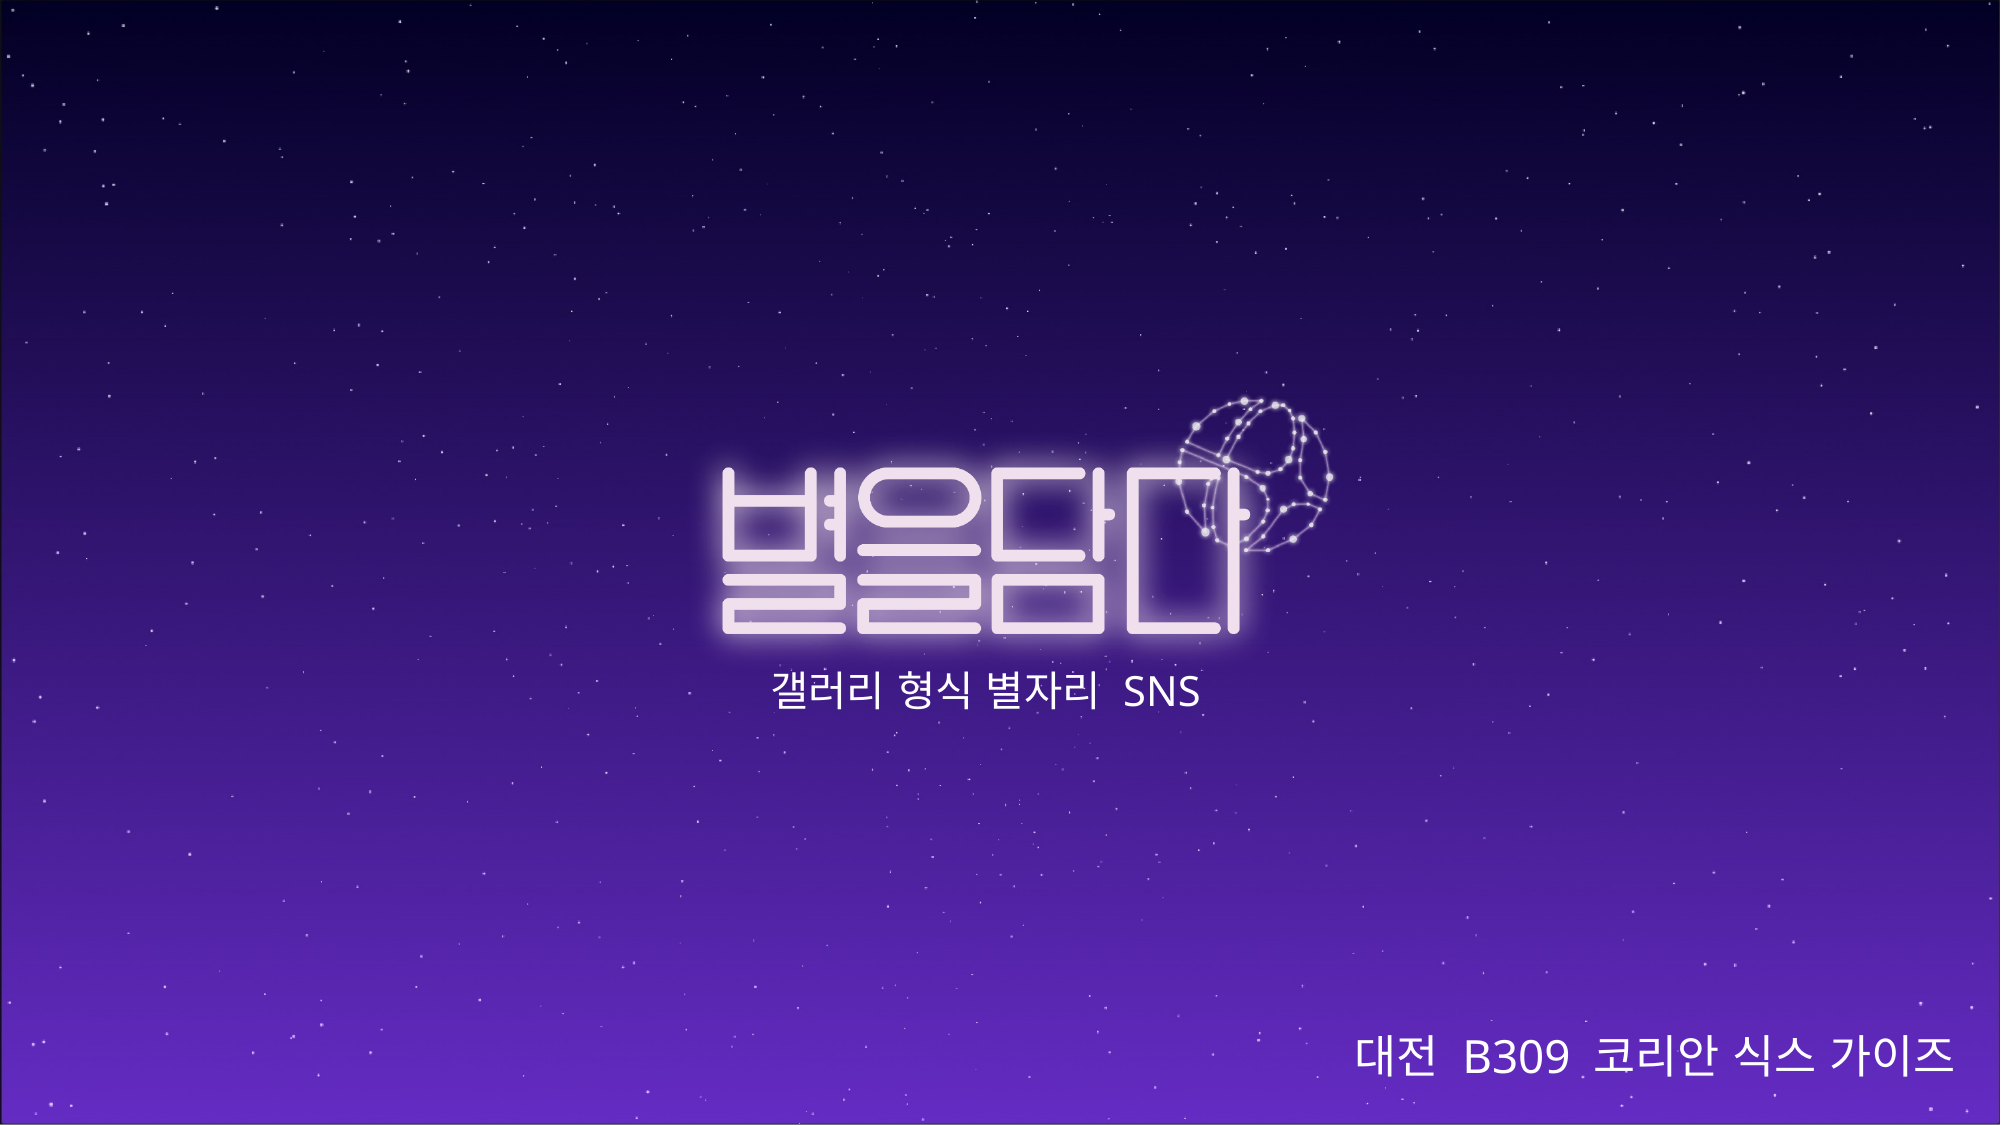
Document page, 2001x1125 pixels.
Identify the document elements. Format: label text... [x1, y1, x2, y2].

text_box 갤러리 형식 별자리 SNS [755, 681, 1216, 723]
picture [0, 0, 2000, 1125]
text_box 대전 B309 코리안 식스 가이즈 [1339, 1008, 1970, 1090]
